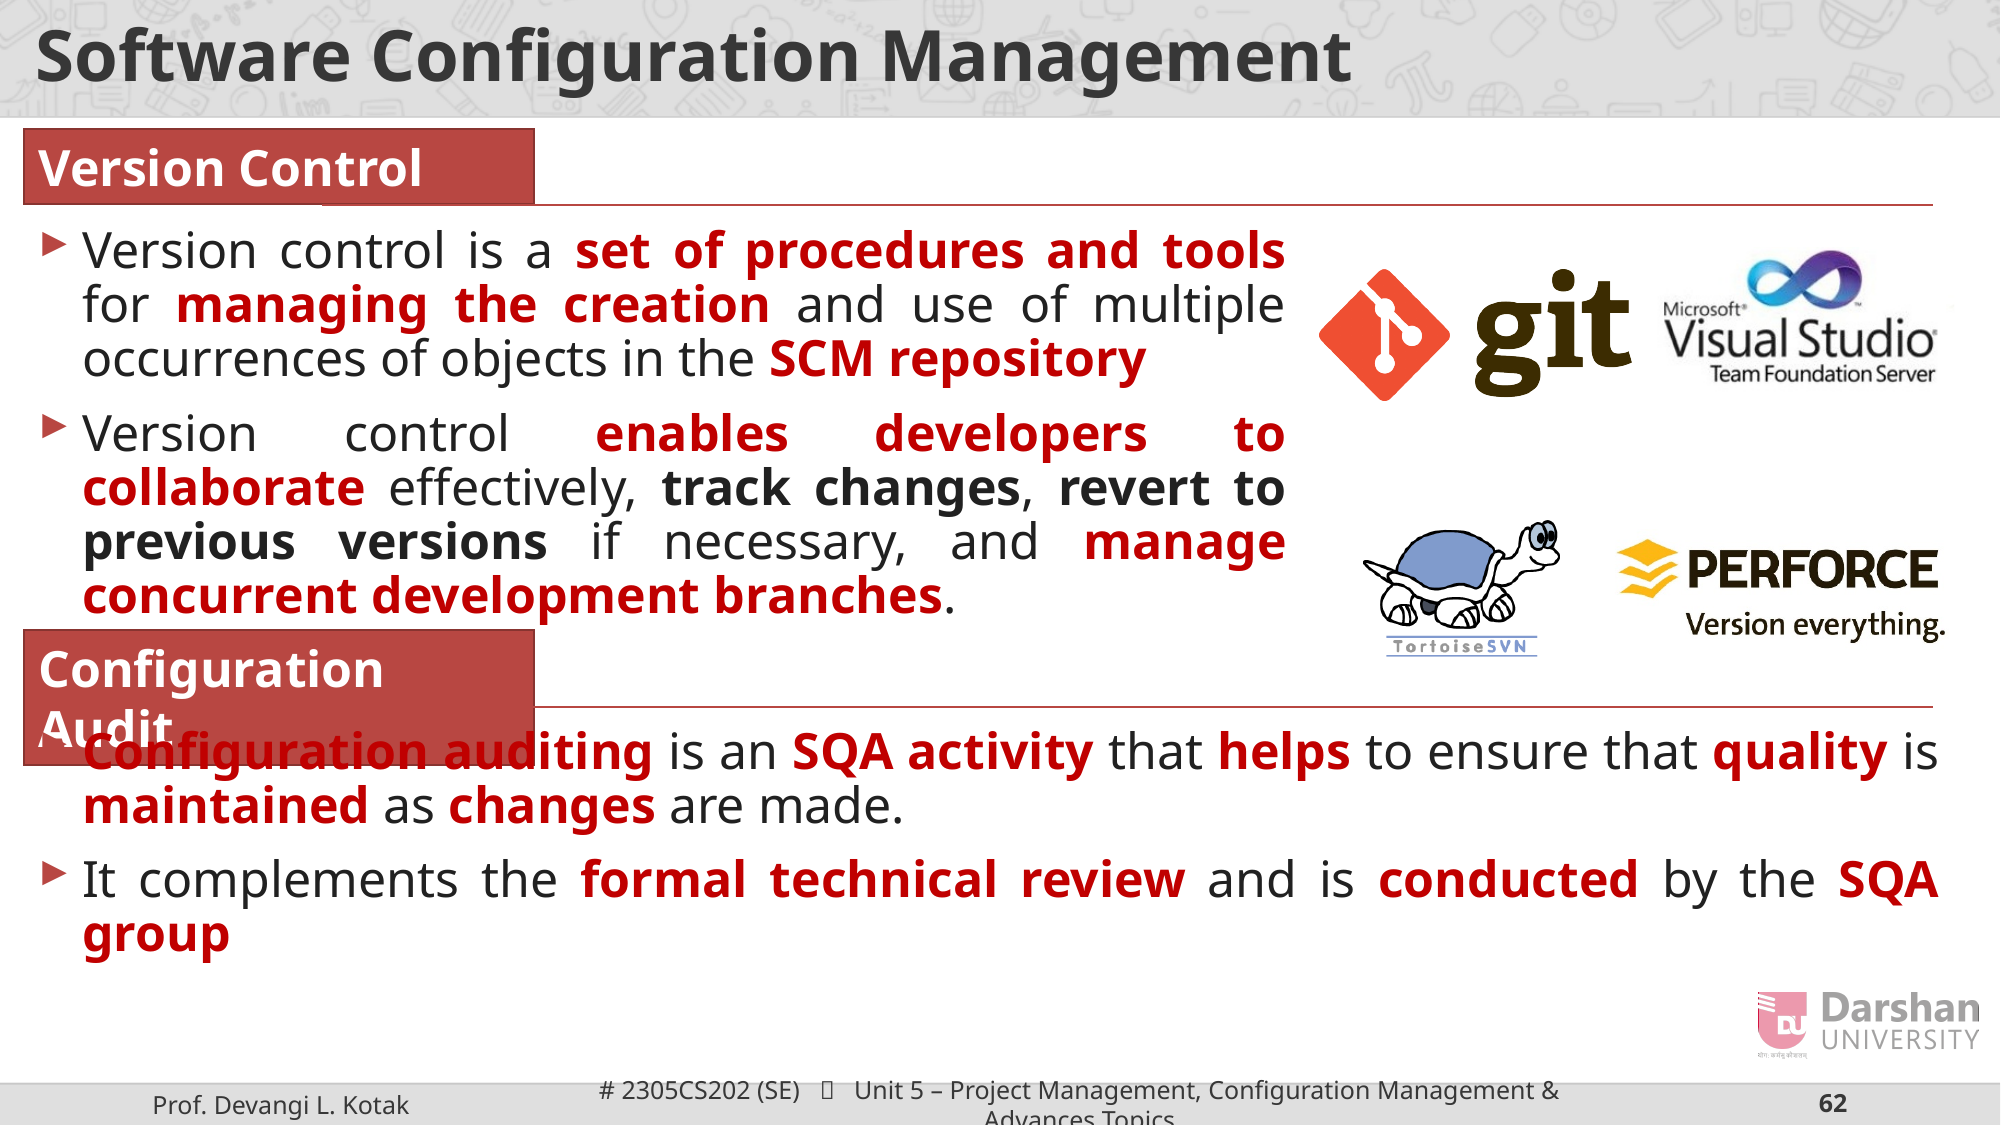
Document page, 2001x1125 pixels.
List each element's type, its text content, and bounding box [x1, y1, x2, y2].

text_box Configuration auditing is an SQA activity that helps to ensure that quality is maintained as changes are made. It complements the formal technical review and is conducted by the SQA group [23, 718, 1955, 1028]
title Software Configuration Management [0, 0, 2000, 117]
picture [1363, 519, 1560, 657]
text_box Version control is a set of procedures and tools for managing the creation and use of multiple occurrences of objects in the SCM repository Version control enables developers to collaborate effectively, track changes, revert to previous versions if necessary, and manage concurrent development branches. [23, 217, 1302, 634]
picture [1649, 247, 1955, 398]
picture [1604, 529, 1955, 652]
text_box Version Control [23, 128, 535, 205]
picture [1319, 269, 1632, 401]
text_box Configuration Audit [23, 629, 535, 718]
list Forward engineering is a process of obtaining desired software from the specifications, which were brought by reverse engineering Forward engineering is same as software engineering process with only one difference it is carried out always after reverse engineering In most cases, forward engineering does not simply create a modern equivalent of an older program Rather, new user and technology requirements are integrated into the reengineering effort The redeveloped program extends the capabilities of the older application [1758, 992, 1979, 1059]
